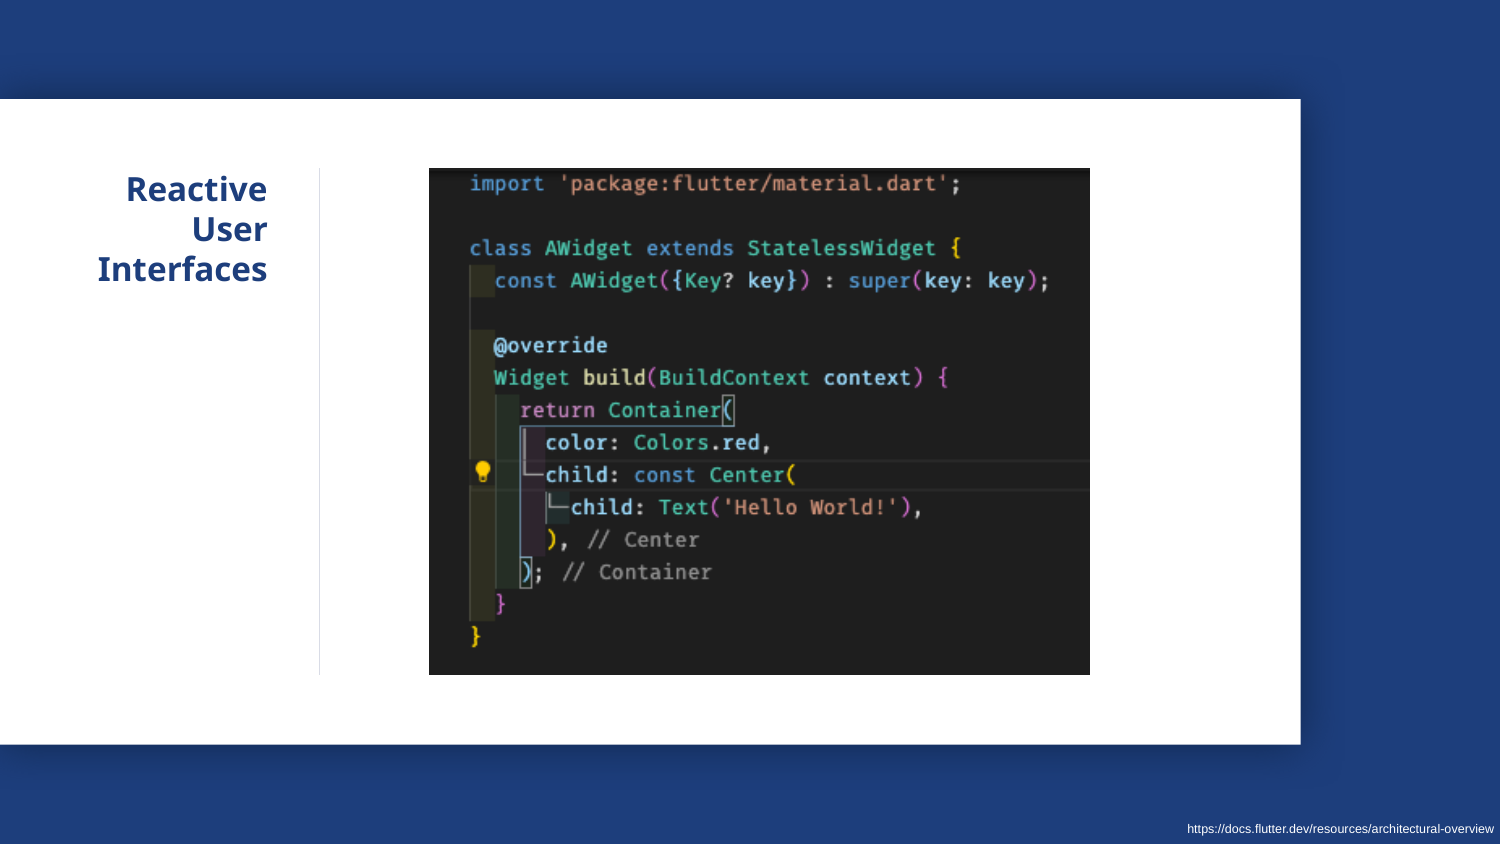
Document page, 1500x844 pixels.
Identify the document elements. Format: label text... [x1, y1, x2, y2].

title Reactive User Interfaces [47, 168, 268, 676]
text_box https://docs.flutter.dev/resources/architectural-overview [1172, 813, 1500, 844]
picture [429, 168, 1090, 675]
